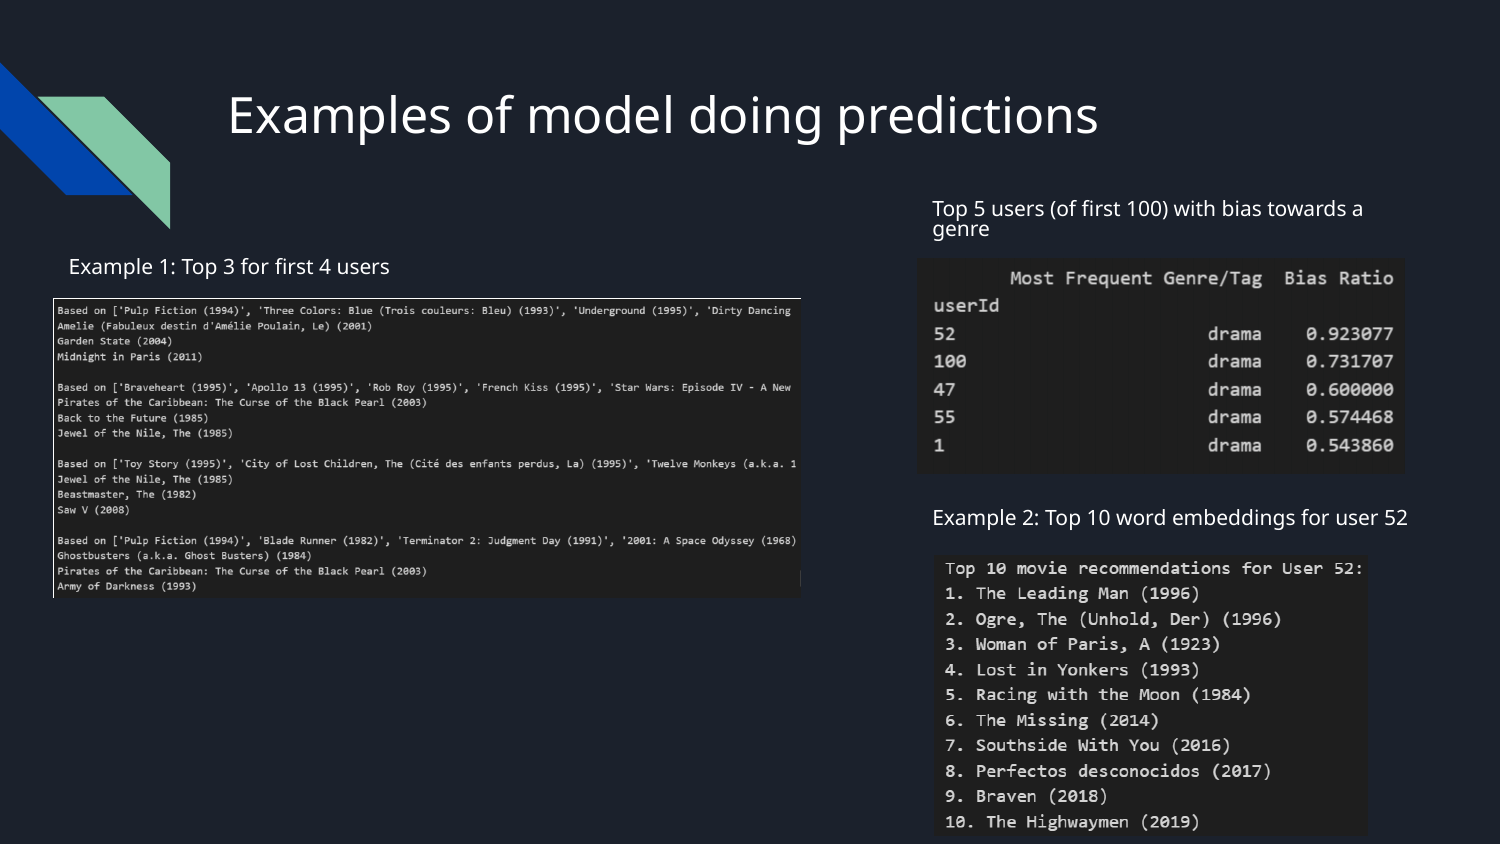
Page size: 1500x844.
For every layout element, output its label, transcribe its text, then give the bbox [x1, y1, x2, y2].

picture [934, 555, 1368, 836]
list Example 2: Top 10 word embeddings for user 52 [917, 482, 1500, 556]
title Examples of model doing predictions [212, 64, 1368, 215]
list Top 5 users (of first 100) with bias towards a genre [917, 181, 1405, 258]
picture [917, 258, 1406, 475]
picture [53, 298, 801, 599]
list Example 1: Top 3 for first 4 users [53, 238, 801, 297]
